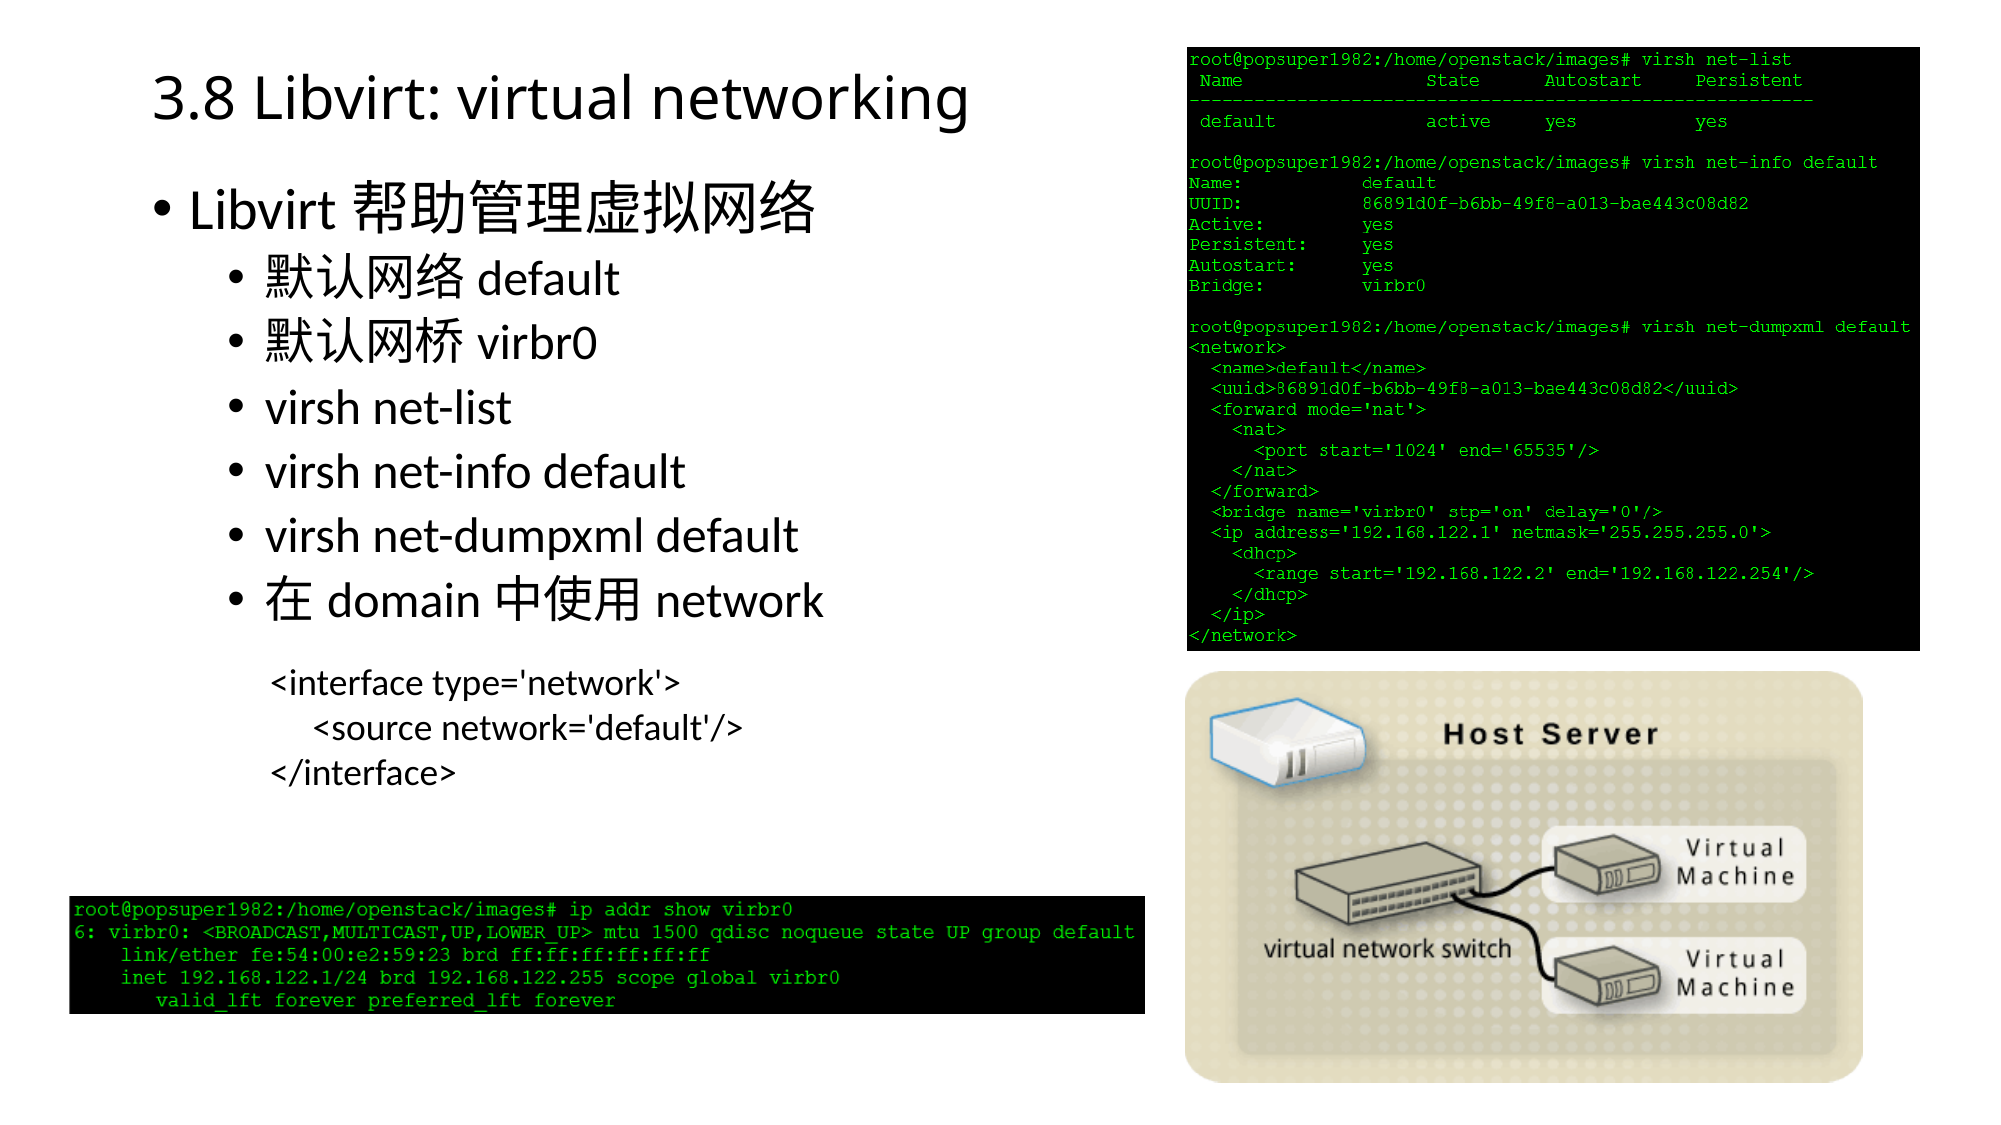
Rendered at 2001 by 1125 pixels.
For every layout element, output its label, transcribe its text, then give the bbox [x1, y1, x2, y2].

text_box <interface type='network'> <source network='default'/> </interface> [246, 650, 843, 801]
picture [69, 896, 1145, 1014]
list Libvirt帮助管理虚拟网络 默认网络default 默认网桥virbr0 virsh net-list virsh net-info default virsh net-dumpxml default 在domain中使用network [137, 171, 1863, 1014]
picture [1185, 671, 1863, 1083]
picture [1187, 47, 1920, 651]
title 3.8 Libvirt: virtual networking [137, 59, 1187, 140]
